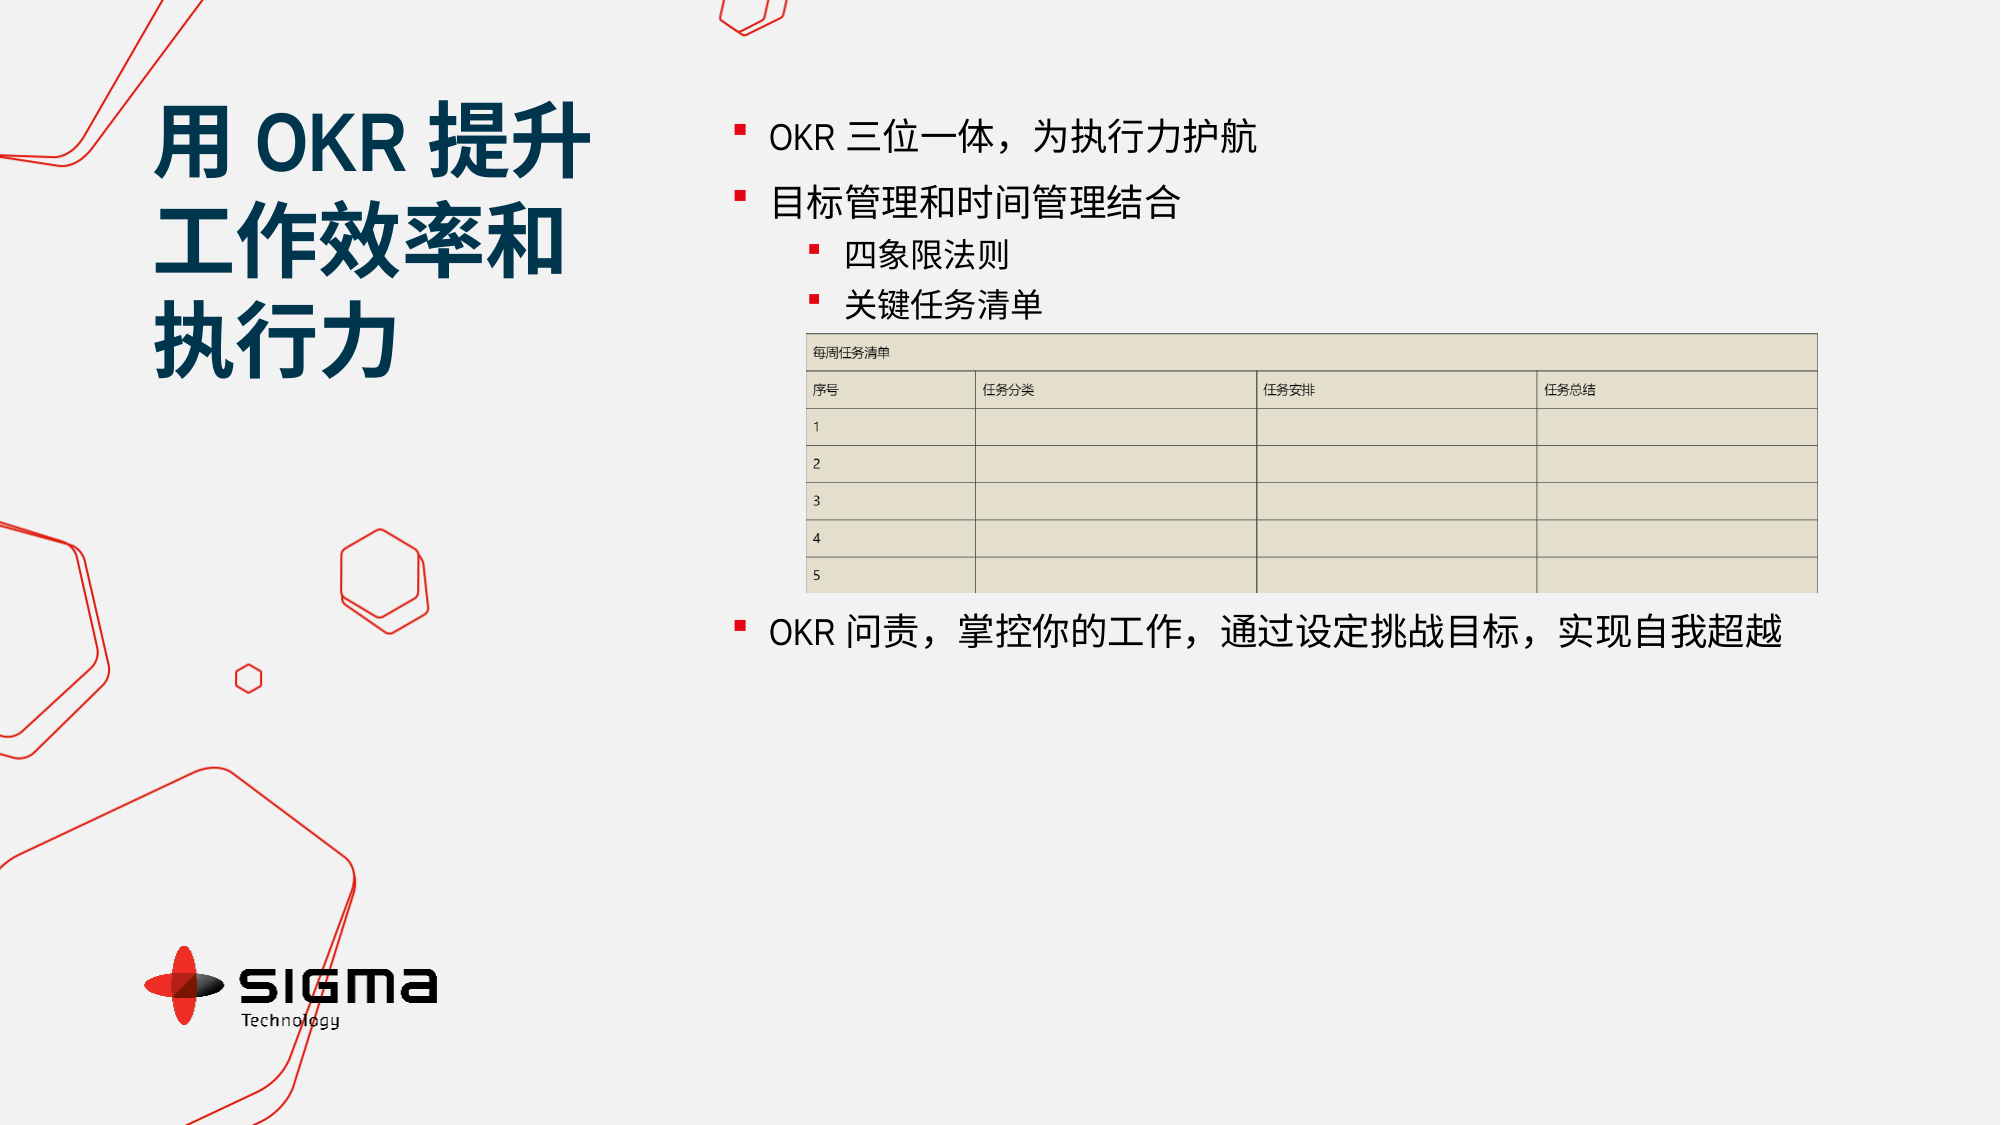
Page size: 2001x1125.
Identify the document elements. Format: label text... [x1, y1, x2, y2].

title 用OKR提升工作效率和执行力 [137, 105, 663, 371]
picture [0, 0, 2001, 1125]
list OKR三位一体，为执行力护航 目标管理和时间管理结合 四象限法则 关键任务清单 OKR问责，掌控你的工作，通过设定挑战目标，实现自我超越 [716, 105, 1863, 1057]
